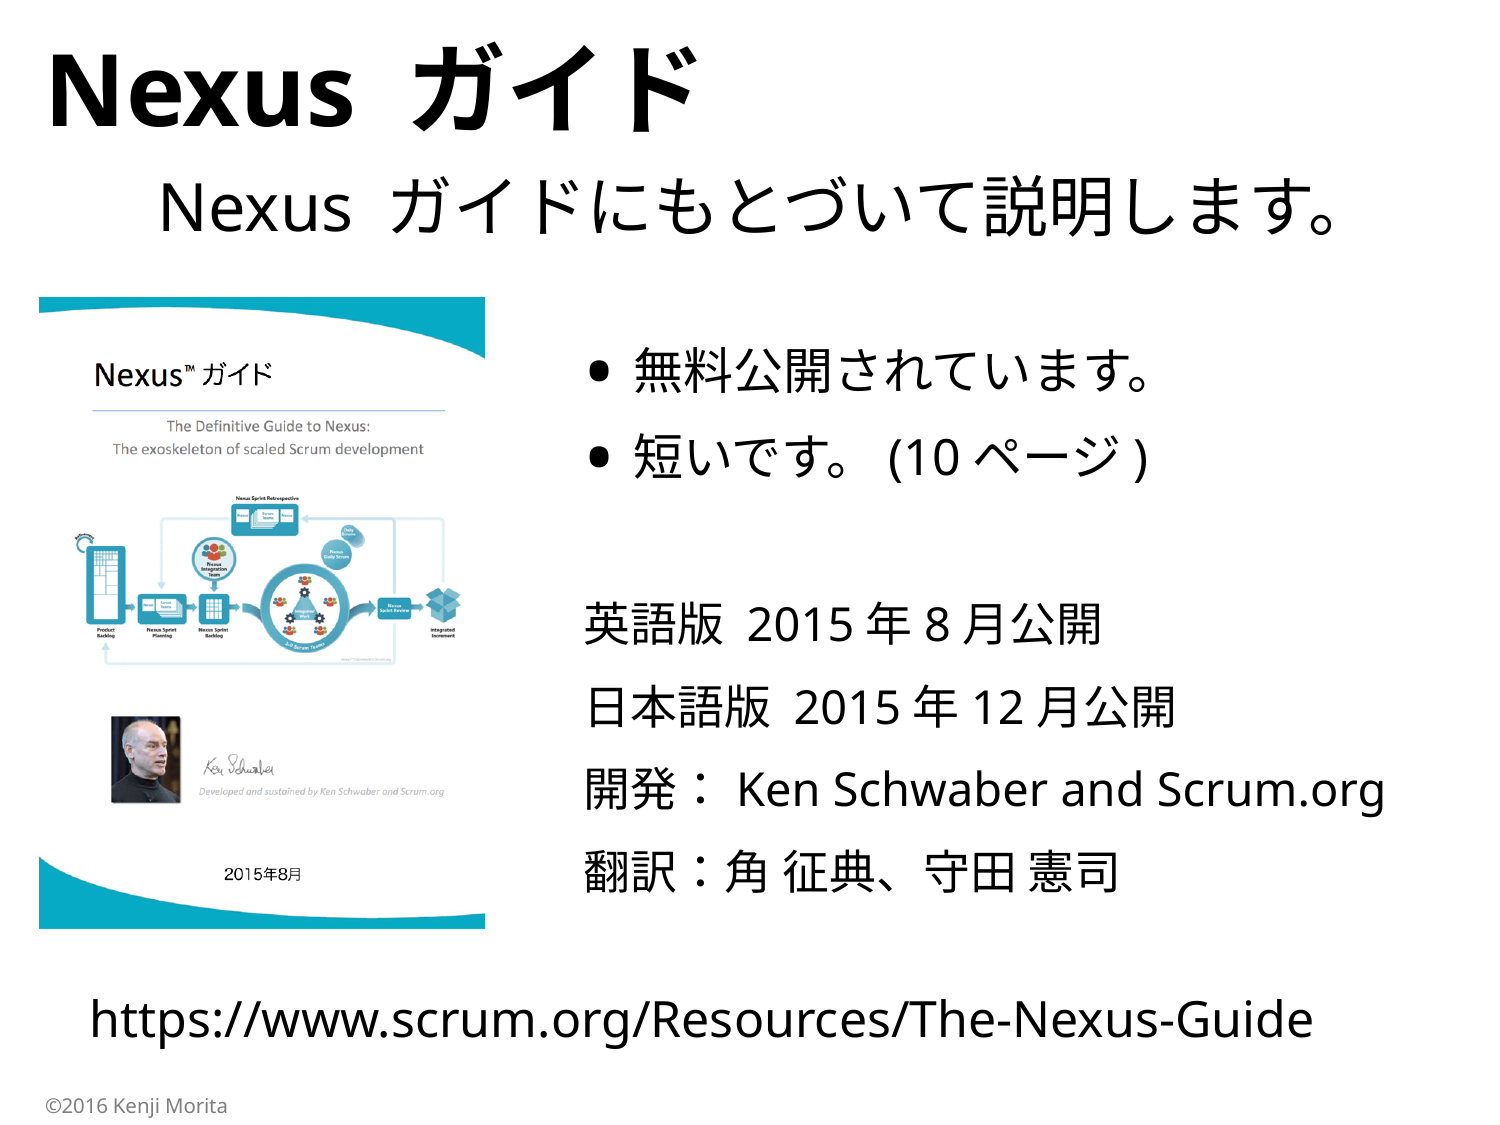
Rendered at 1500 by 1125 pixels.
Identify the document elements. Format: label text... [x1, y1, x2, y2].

list 無料公開されています。 短いです。(10ページ) 英語版 2015年8月公開 日本語版 2015年12月公開 開発：Ken Schwaber and Scrum.org 翻訳：角 征典、守田 憲司 [541, 331, 1459, 980]
title Nexus ガイド [39, 4, 1459, 168]
text_box Nexus ガイドにもとづいて説明します。 [143, 157, 1391, 253]
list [38, 297, 485, 929]
text_box https://www.scrum.org/Resources/The-Nexus-Guide [74, 980, 1459, 1055]
